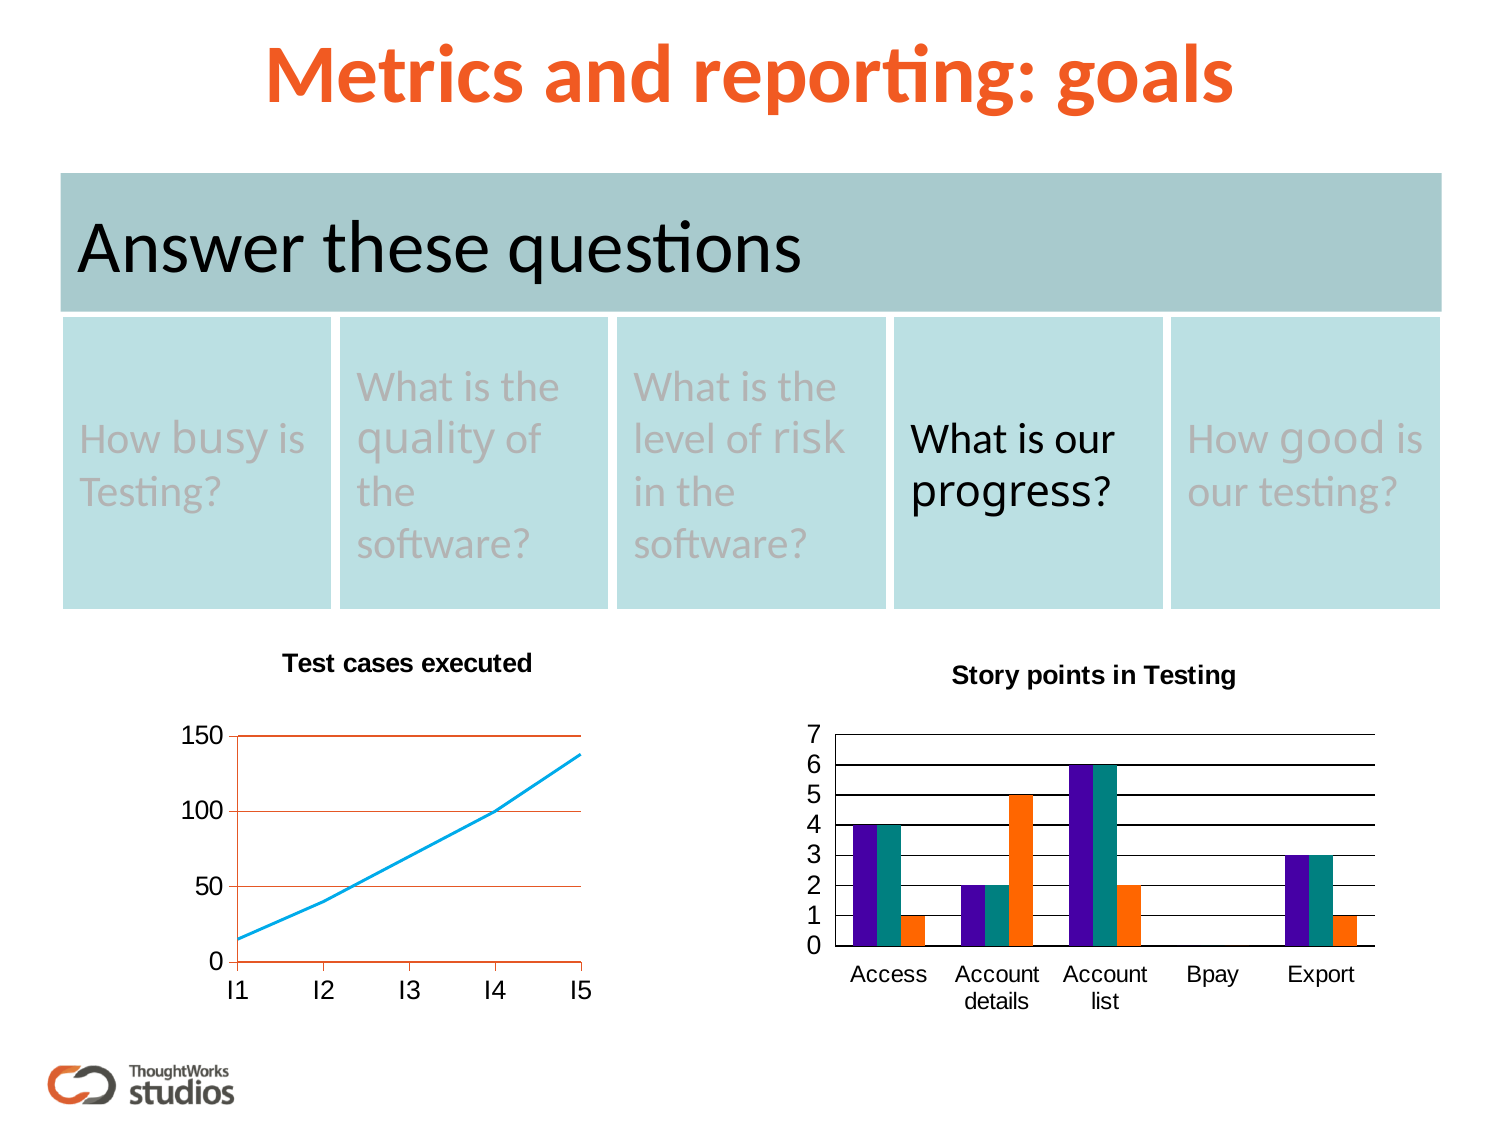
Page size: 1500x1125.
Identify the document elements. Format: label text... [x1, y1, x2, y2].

chart [93, 633, 692, 1070]
chart [751, 644, 1436, 1063]
title Metrics and reporting: goals [60, 0, 1440, 138]
picture [46, 1063, 235, 1105]
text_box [60, 172, 1443, 611]
